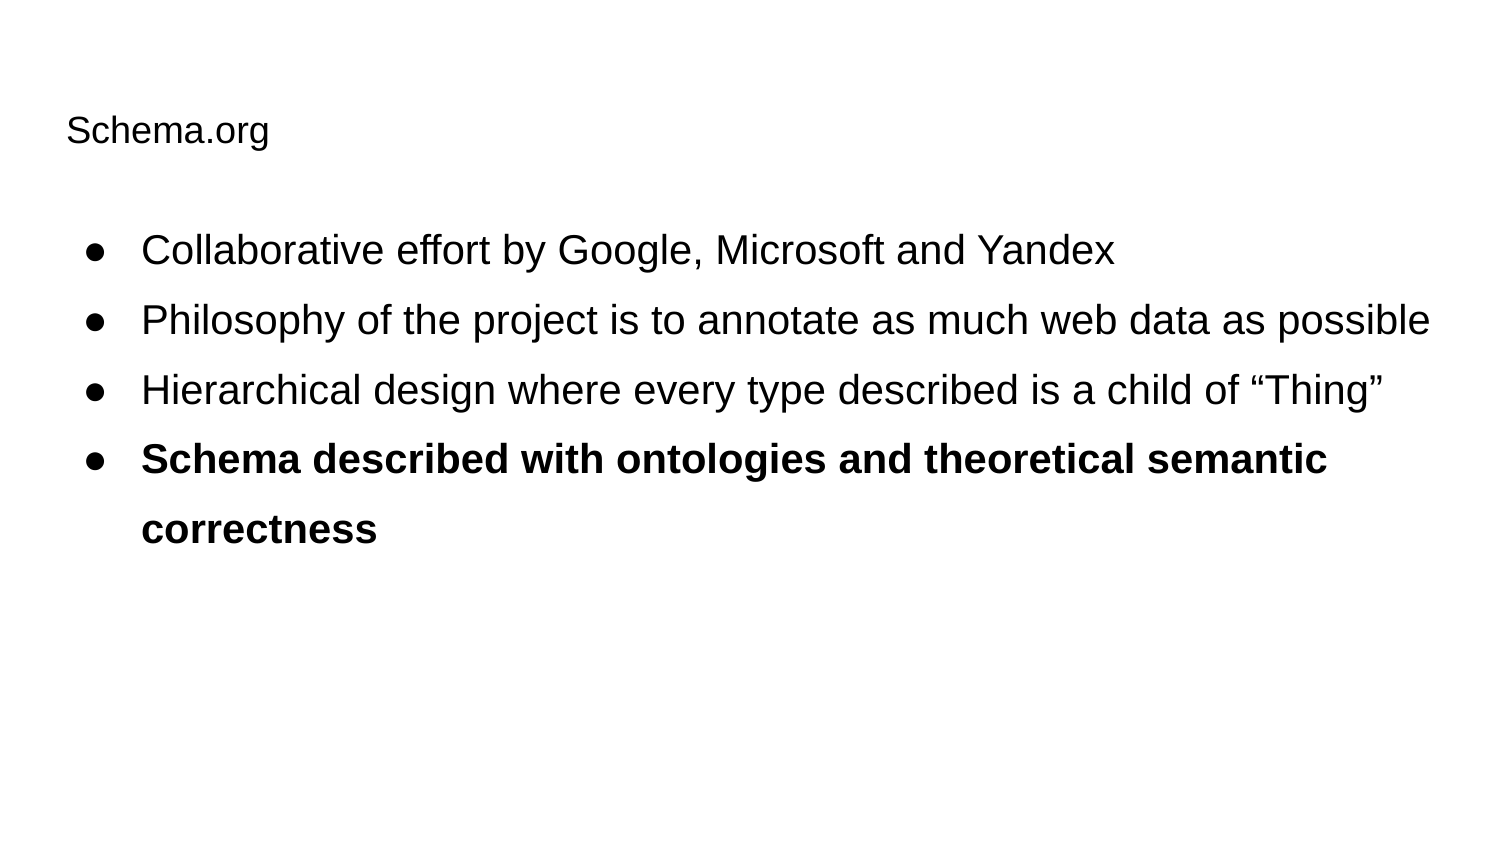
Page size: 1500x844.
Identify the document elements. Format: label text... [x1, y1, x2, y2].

title Schema.org [51, 72, 1449, 167]
list Collaborative effort by Google, Microsoft and Yandex Philosophy of the project is to annotate as much web data as possible Hierarchical design where every type described is a child of “Thing” Schema described with ontologies and theoretical semantic correctness [51, 189, 1449, 750]
